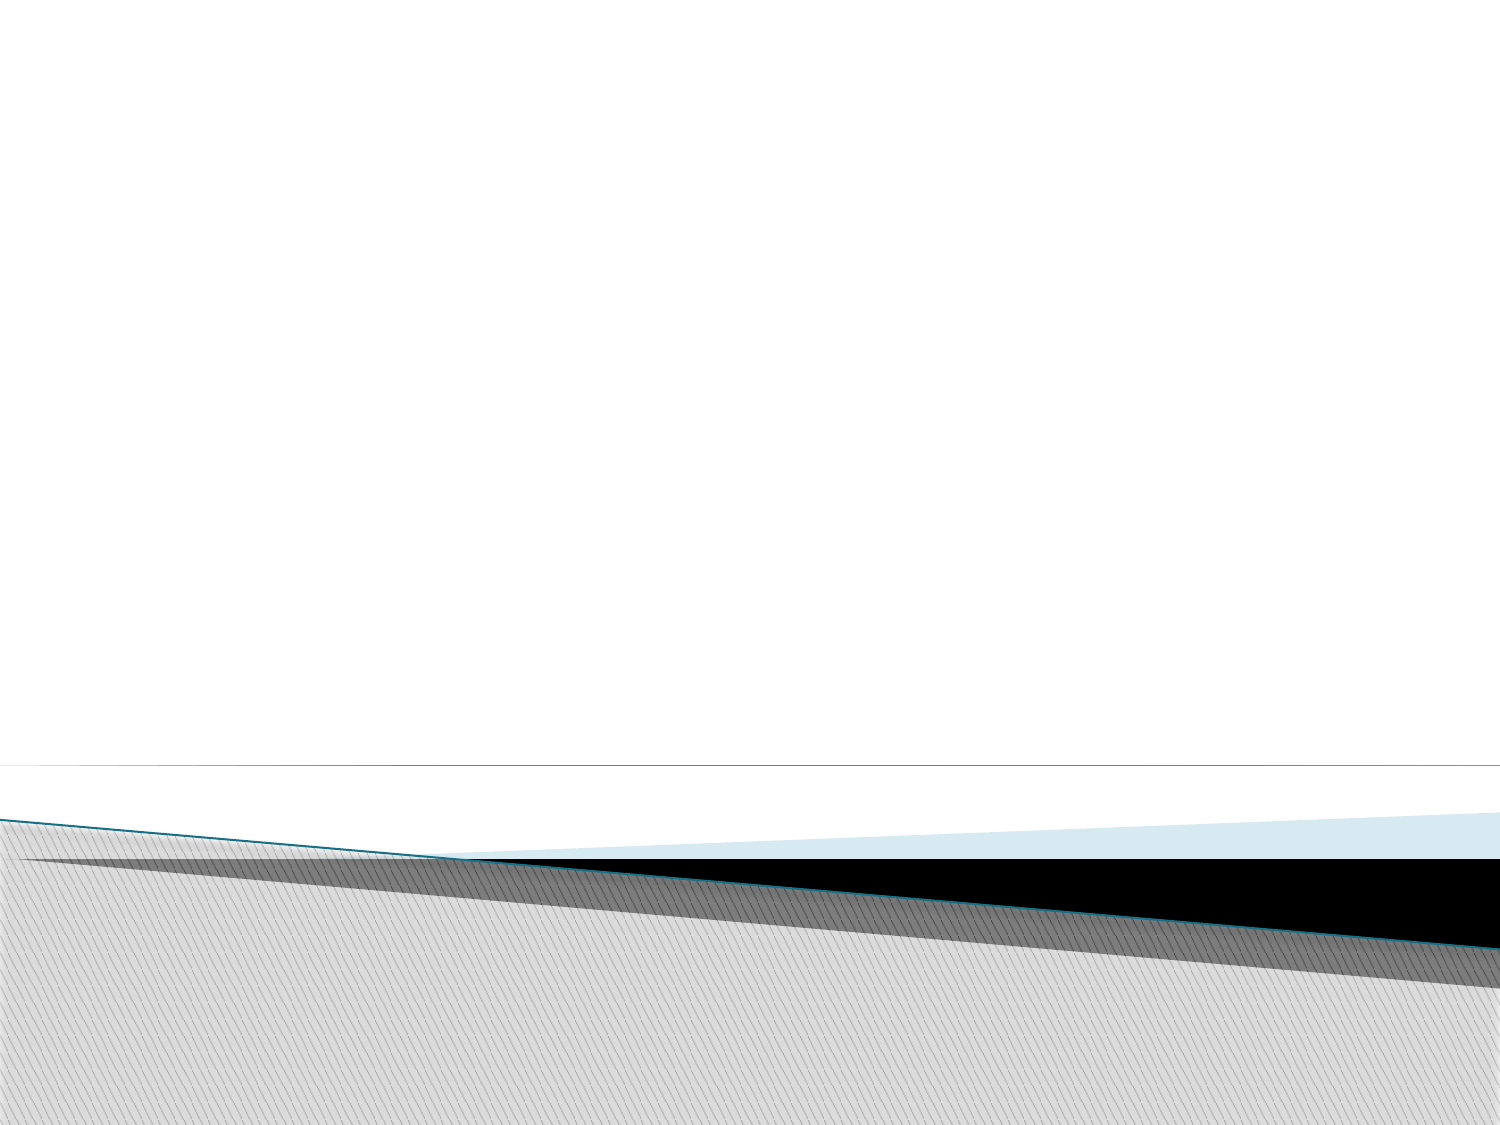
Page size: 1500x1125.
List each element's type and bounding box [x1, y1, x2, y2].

picture [5, 859, 1500, 989]
